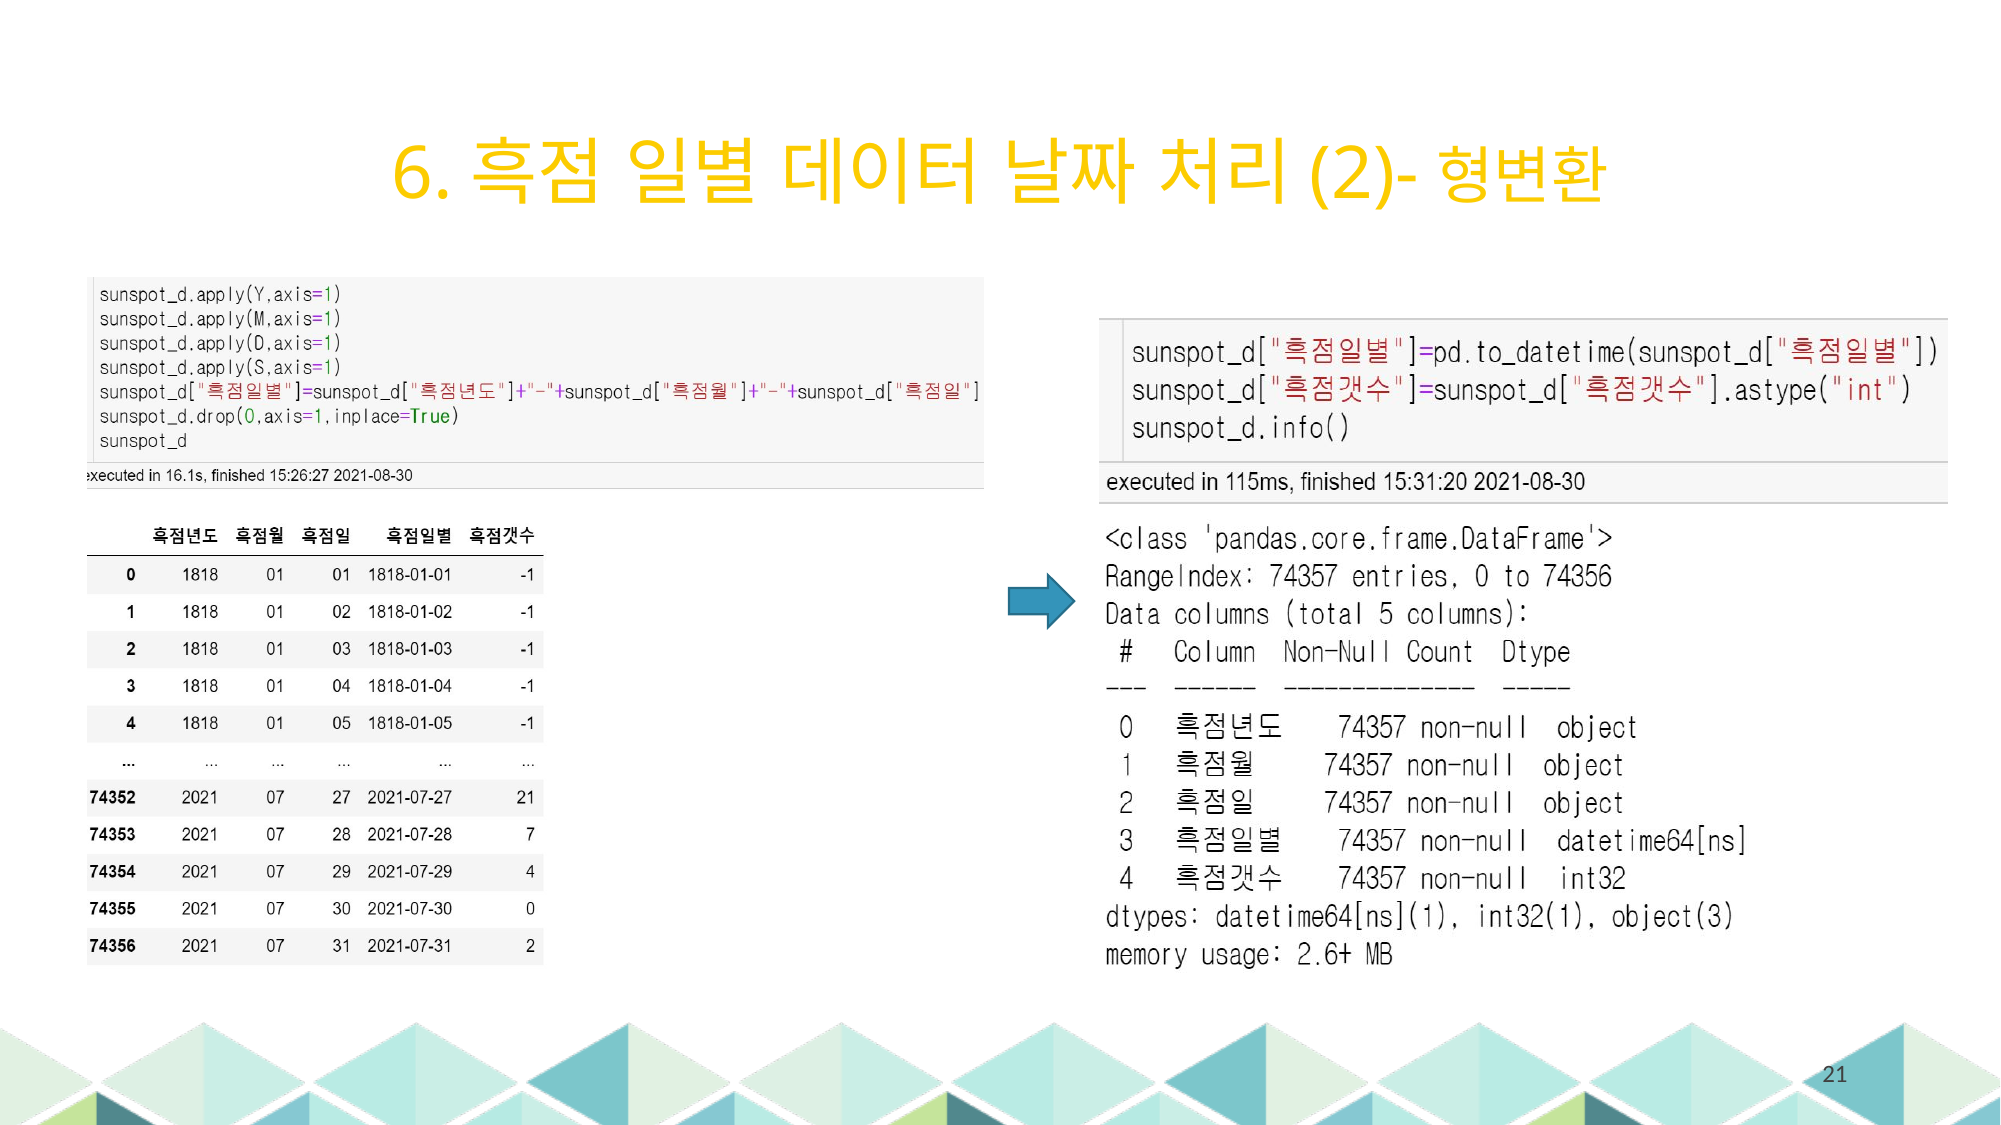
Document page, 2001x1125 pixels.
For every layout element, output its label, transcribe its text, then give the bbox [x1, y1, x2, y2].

title 6.흑점 일별 데이터 날짜 처리(2)-형변환 [137, 59, 1863, 278]
slide_number 21 [1412, 1042, 1863, 1103]
picture [0, 0, 2001, 1125]
text_box [1007, 572, 1076, 630]
